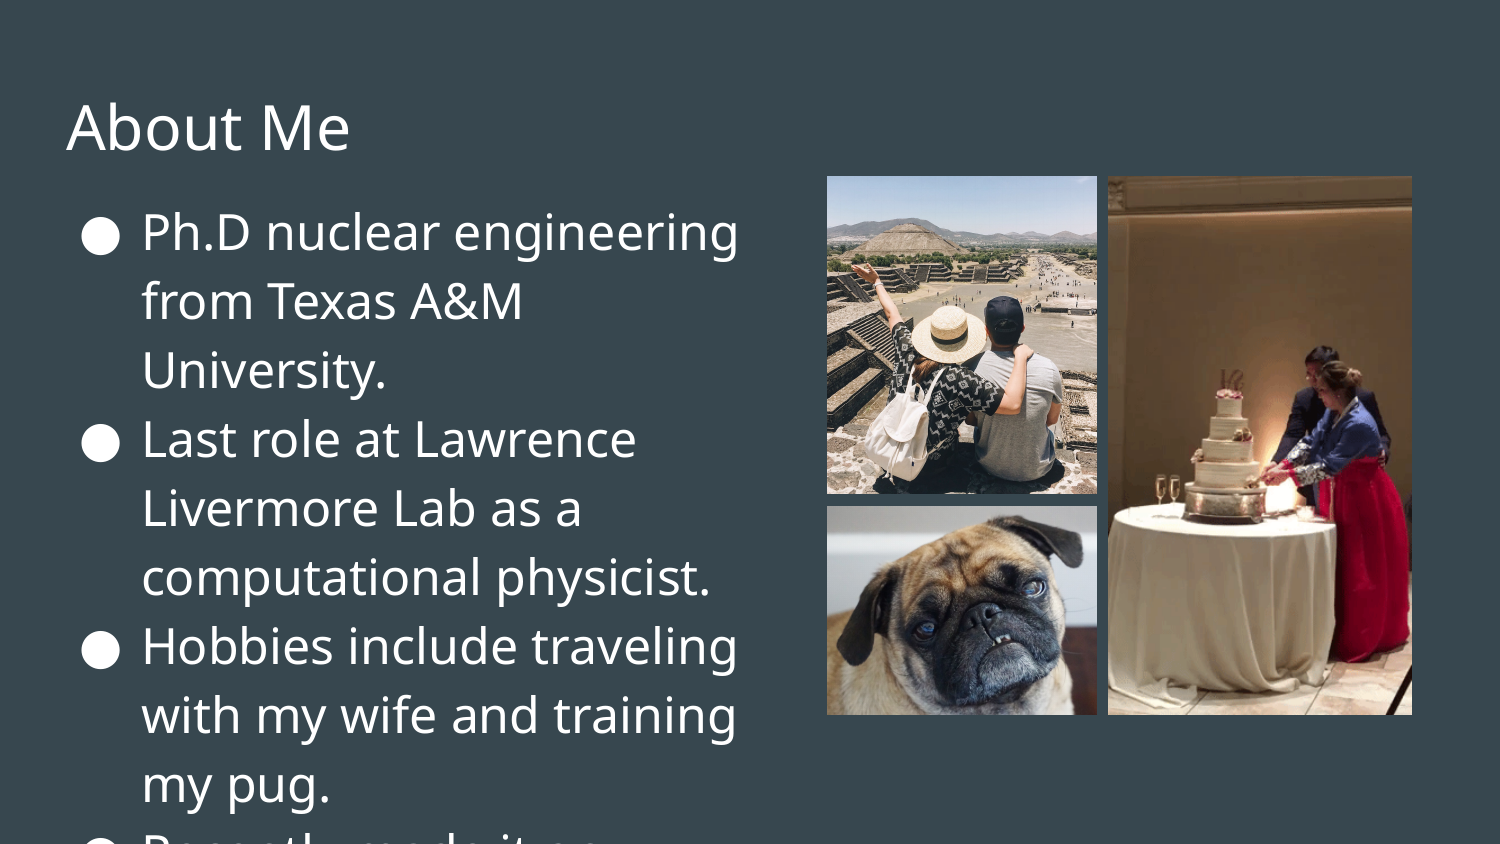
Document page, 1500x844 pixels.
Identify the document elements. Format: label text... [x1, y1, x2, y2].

picture [826, 506, 1097, 715]
title About Me [51, 72, 1449, 167]
picture [826, 176, 1097, 494]
picture [1108, 176, 1412, 715]
list Ph.D nuclear engineering from Texas A&M University. Last role at Lawrence Livermore Lab as a computational physicist. Hobbies include traveling with my wife and training my pug. Recently made it on America’s Funniest Home Video! [51, 176, 783, 803]
